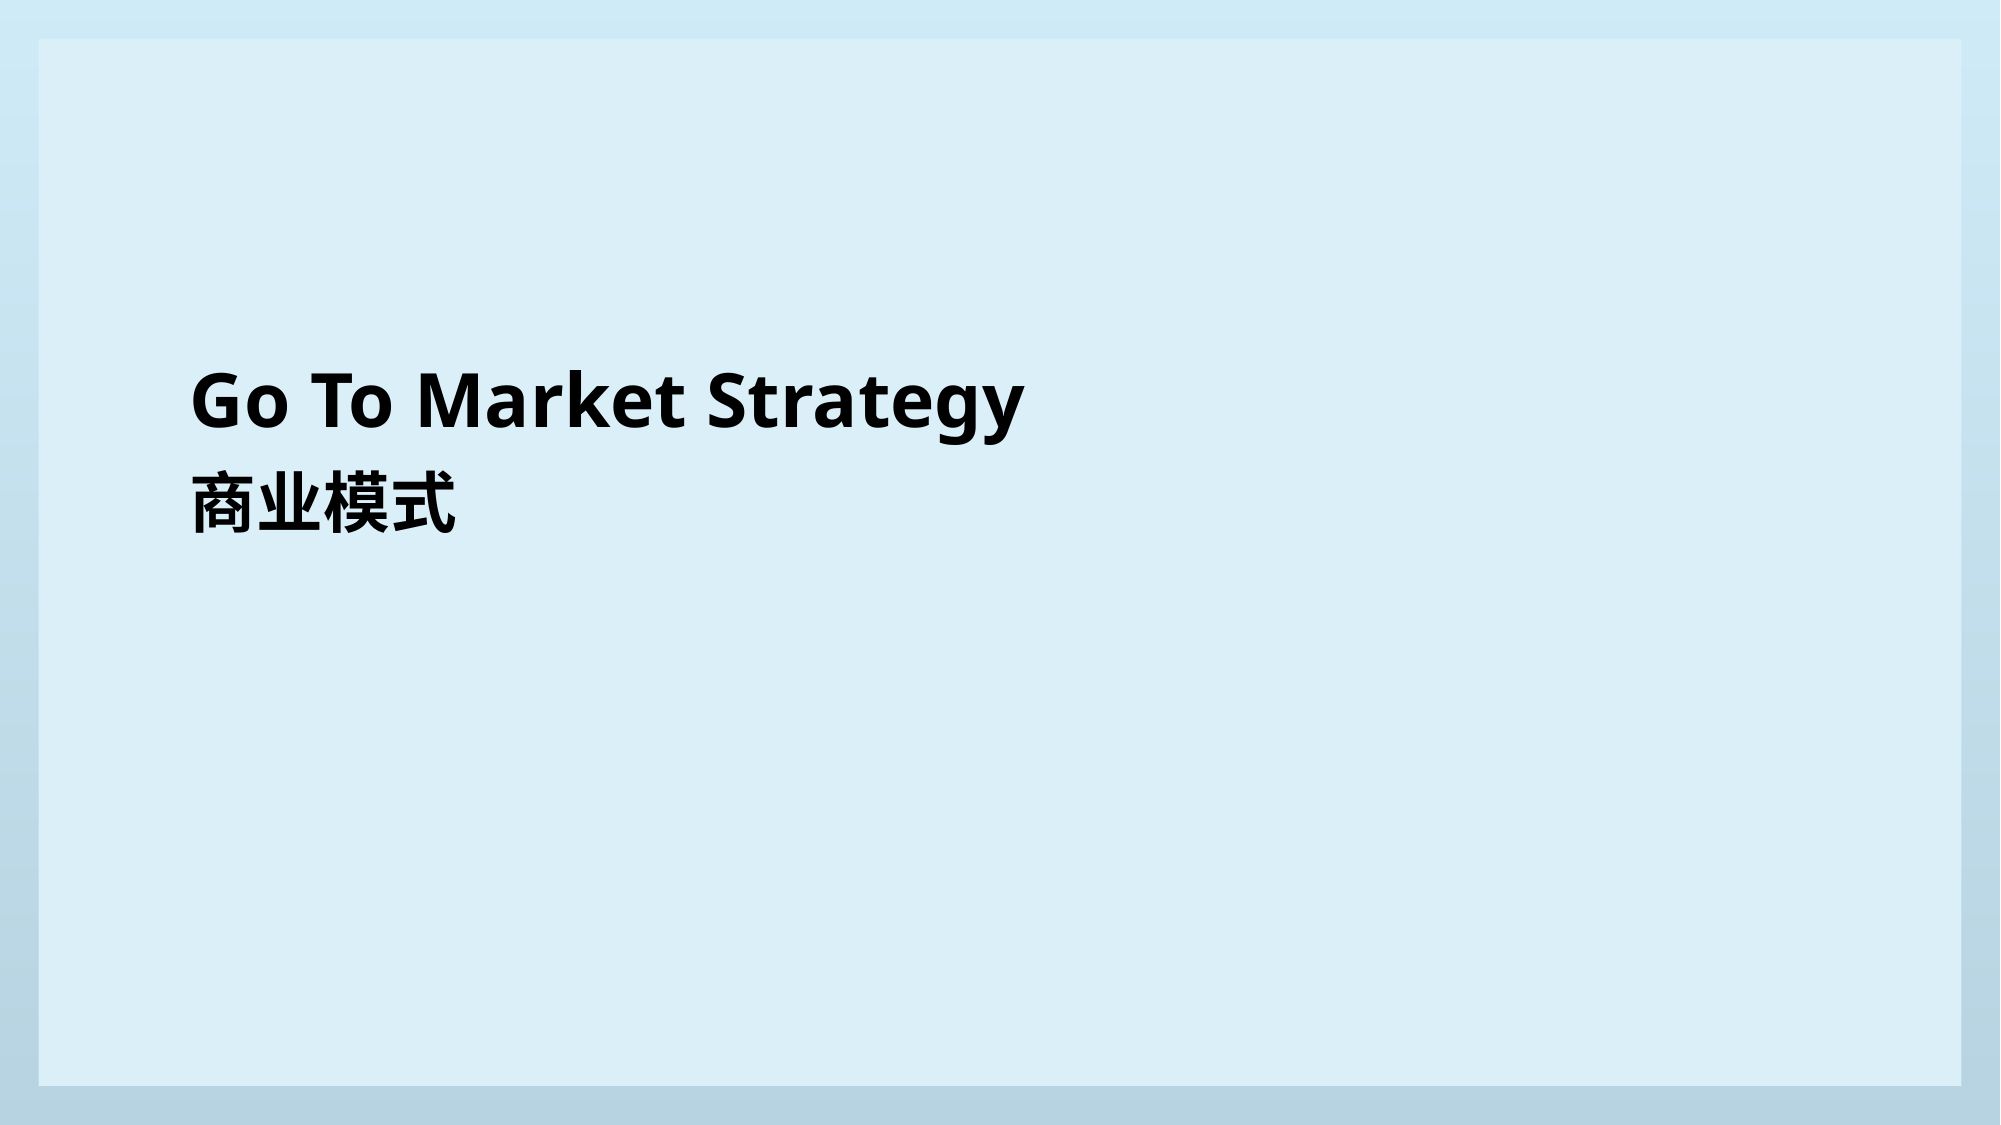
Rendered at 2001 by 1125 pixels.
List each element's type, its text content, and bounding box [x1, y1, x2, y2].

list Go To Market Strategy 商业模式 [174, 345, 1825, 990]
